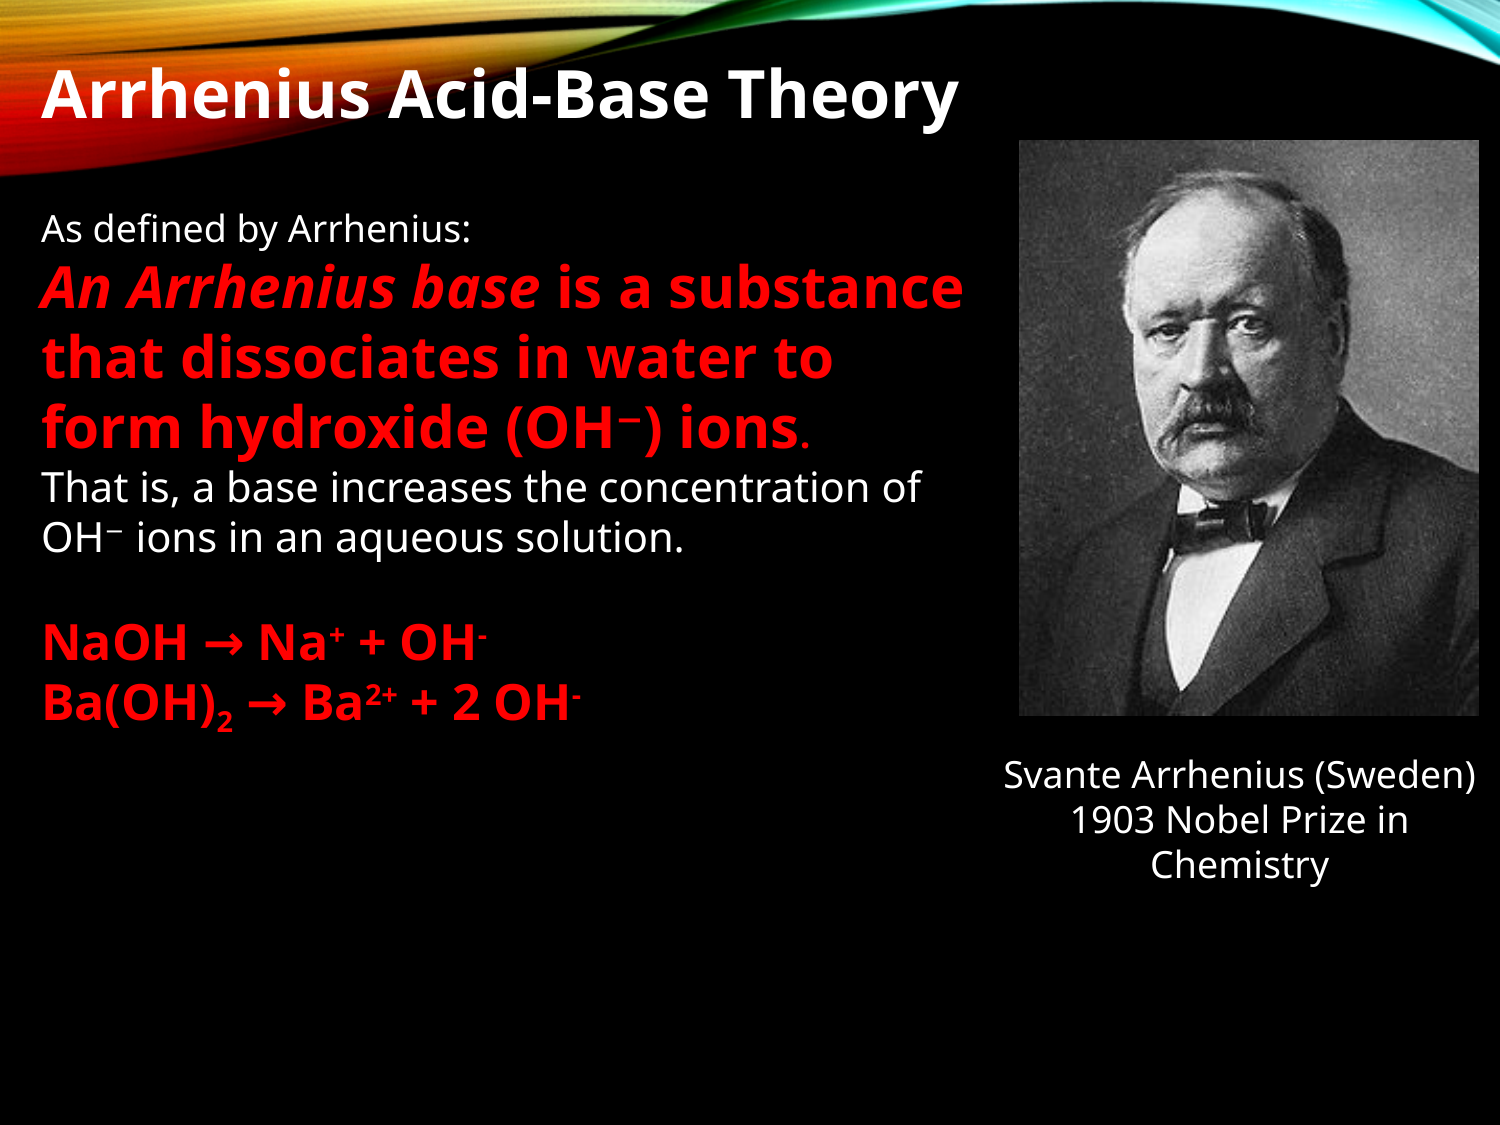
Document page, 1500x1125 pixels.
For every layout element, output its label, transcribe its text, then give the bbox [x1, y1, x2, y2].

text_box Arrhenius Acid-Base Theory [26, 44, 1427, 140]
text_box As defined by Arrhenius: An Arrhenius base is a substance that dissociates in water to form hydroxide (OH−) ions. That is, a base increases the concentration of OH− ions in an aqueous solution. NaOH → Na+ + OH- Ba(OH)2 → Ba2+ + 2 OH- [26, 198, 1000, 847]
text_box Svante Arrhenius (Sweden) 1903 Nobel Prize in Chemistry [973, 743, 1500, 894]
picture [0, 0, 1500, 717]
